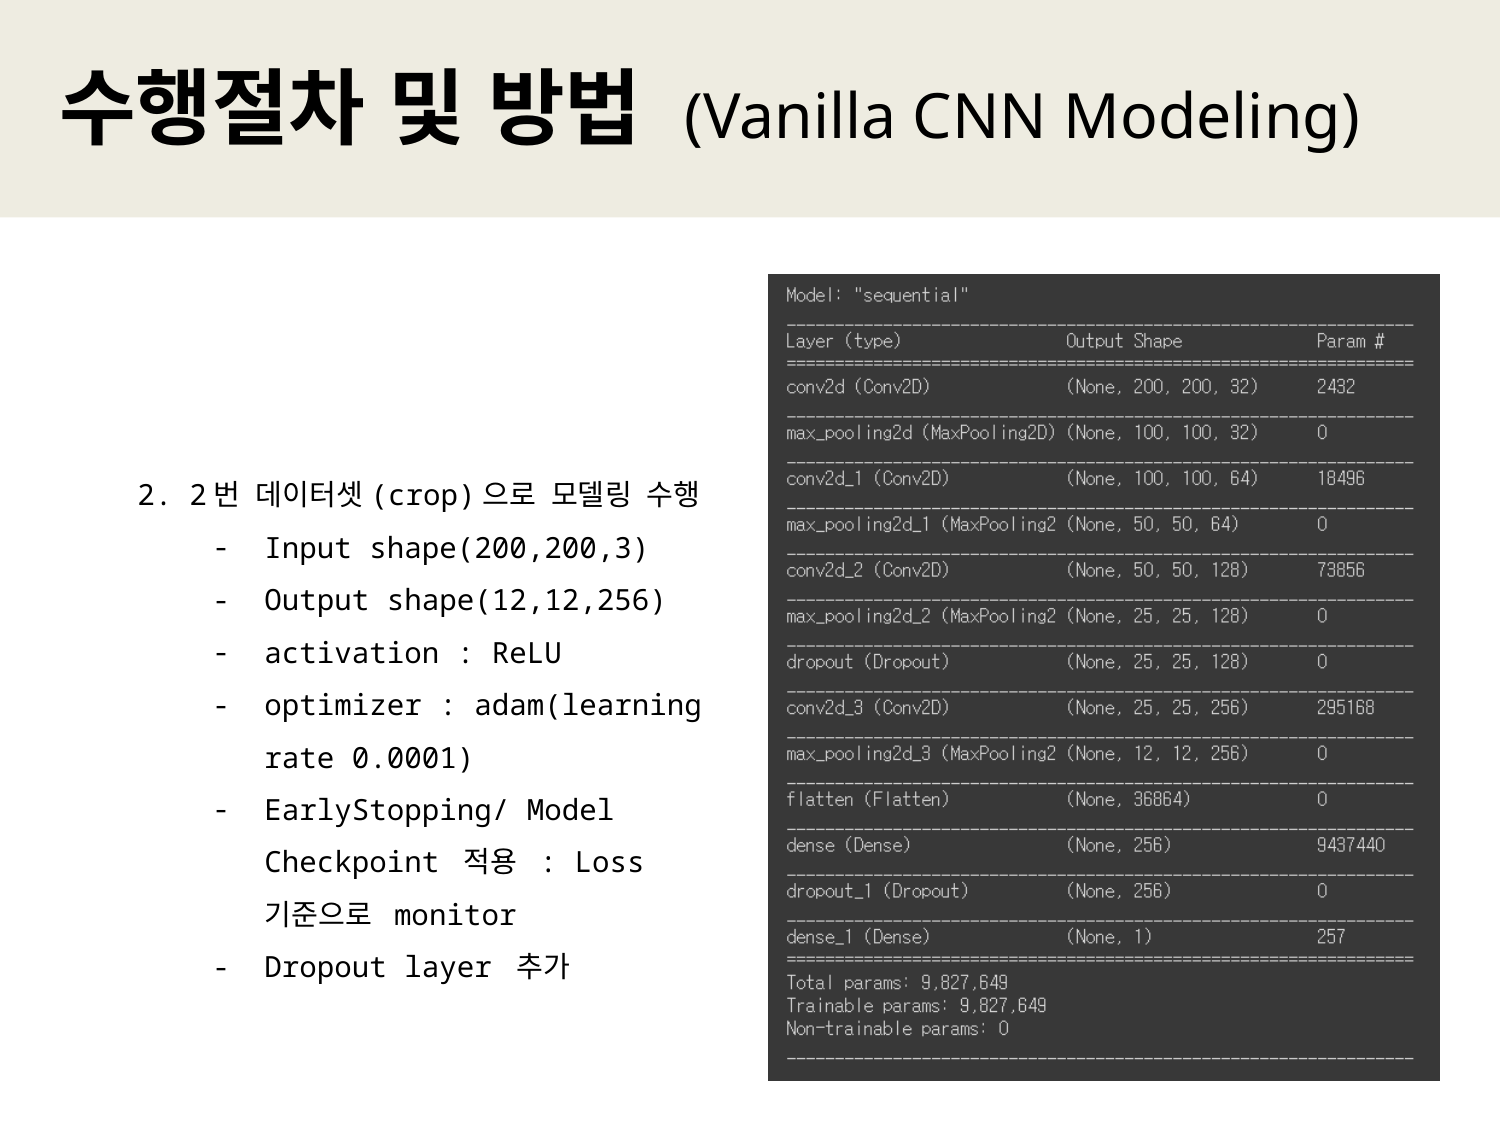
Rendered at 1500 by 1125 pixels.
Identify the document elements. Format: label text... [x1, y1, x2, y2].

text_box 2번 데이터셋(crop)으로 모델링 수행 Input shape(200,200,3) Output shape(12,12,256) activation : ReLU optimizer : adam(learning rate 0.0001) EarlyStopping/ Model Checkpoint 적용 : Loss기준으로 monitor Dropout layer 추가 [99, 444, 745, 1052]
text_box 수행절차 및 방법 (Vanilla CNN Modeling) [44, 61, 1484, 150]
text_box [0, 0, 1500, 218]
picture [768, 273, 1440, 1081]
